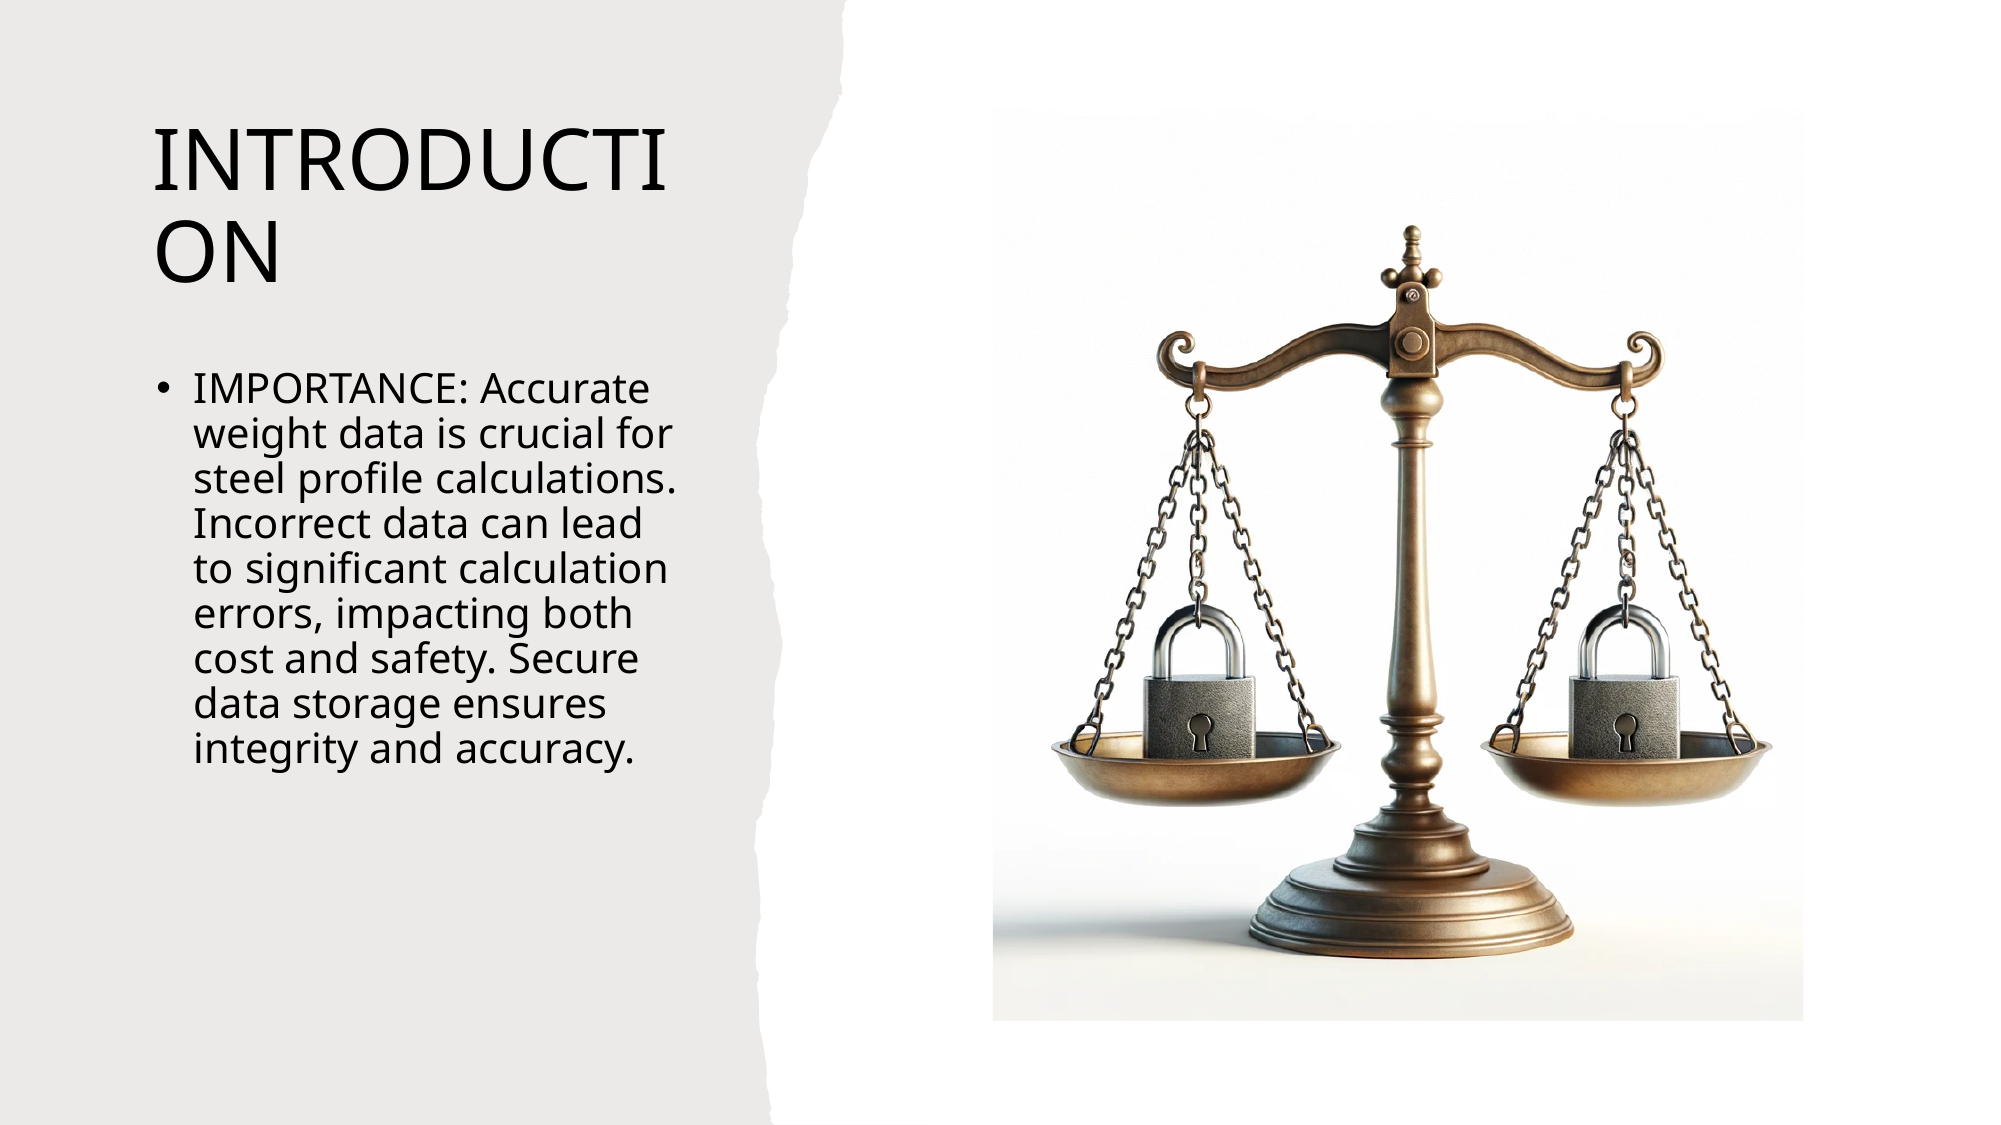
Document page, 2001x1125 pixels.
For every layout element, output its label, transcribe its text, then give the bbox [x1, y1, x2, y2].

list IMPORTANCE: Accurate weight data is crucial for steel profile calculations. Incorrect data can lead to significant calculation errors, impacting both cost and safety. Secure data storage ensures integrity and accuracy. [141, 359, 704, 1002]
picture [992, 108, 1804, 1021]
text_box [756, 0, 2000, 1125]
title INTRODUCTION [137, 99, 751, 319]
text_box [0, 0, 929, 1125]
